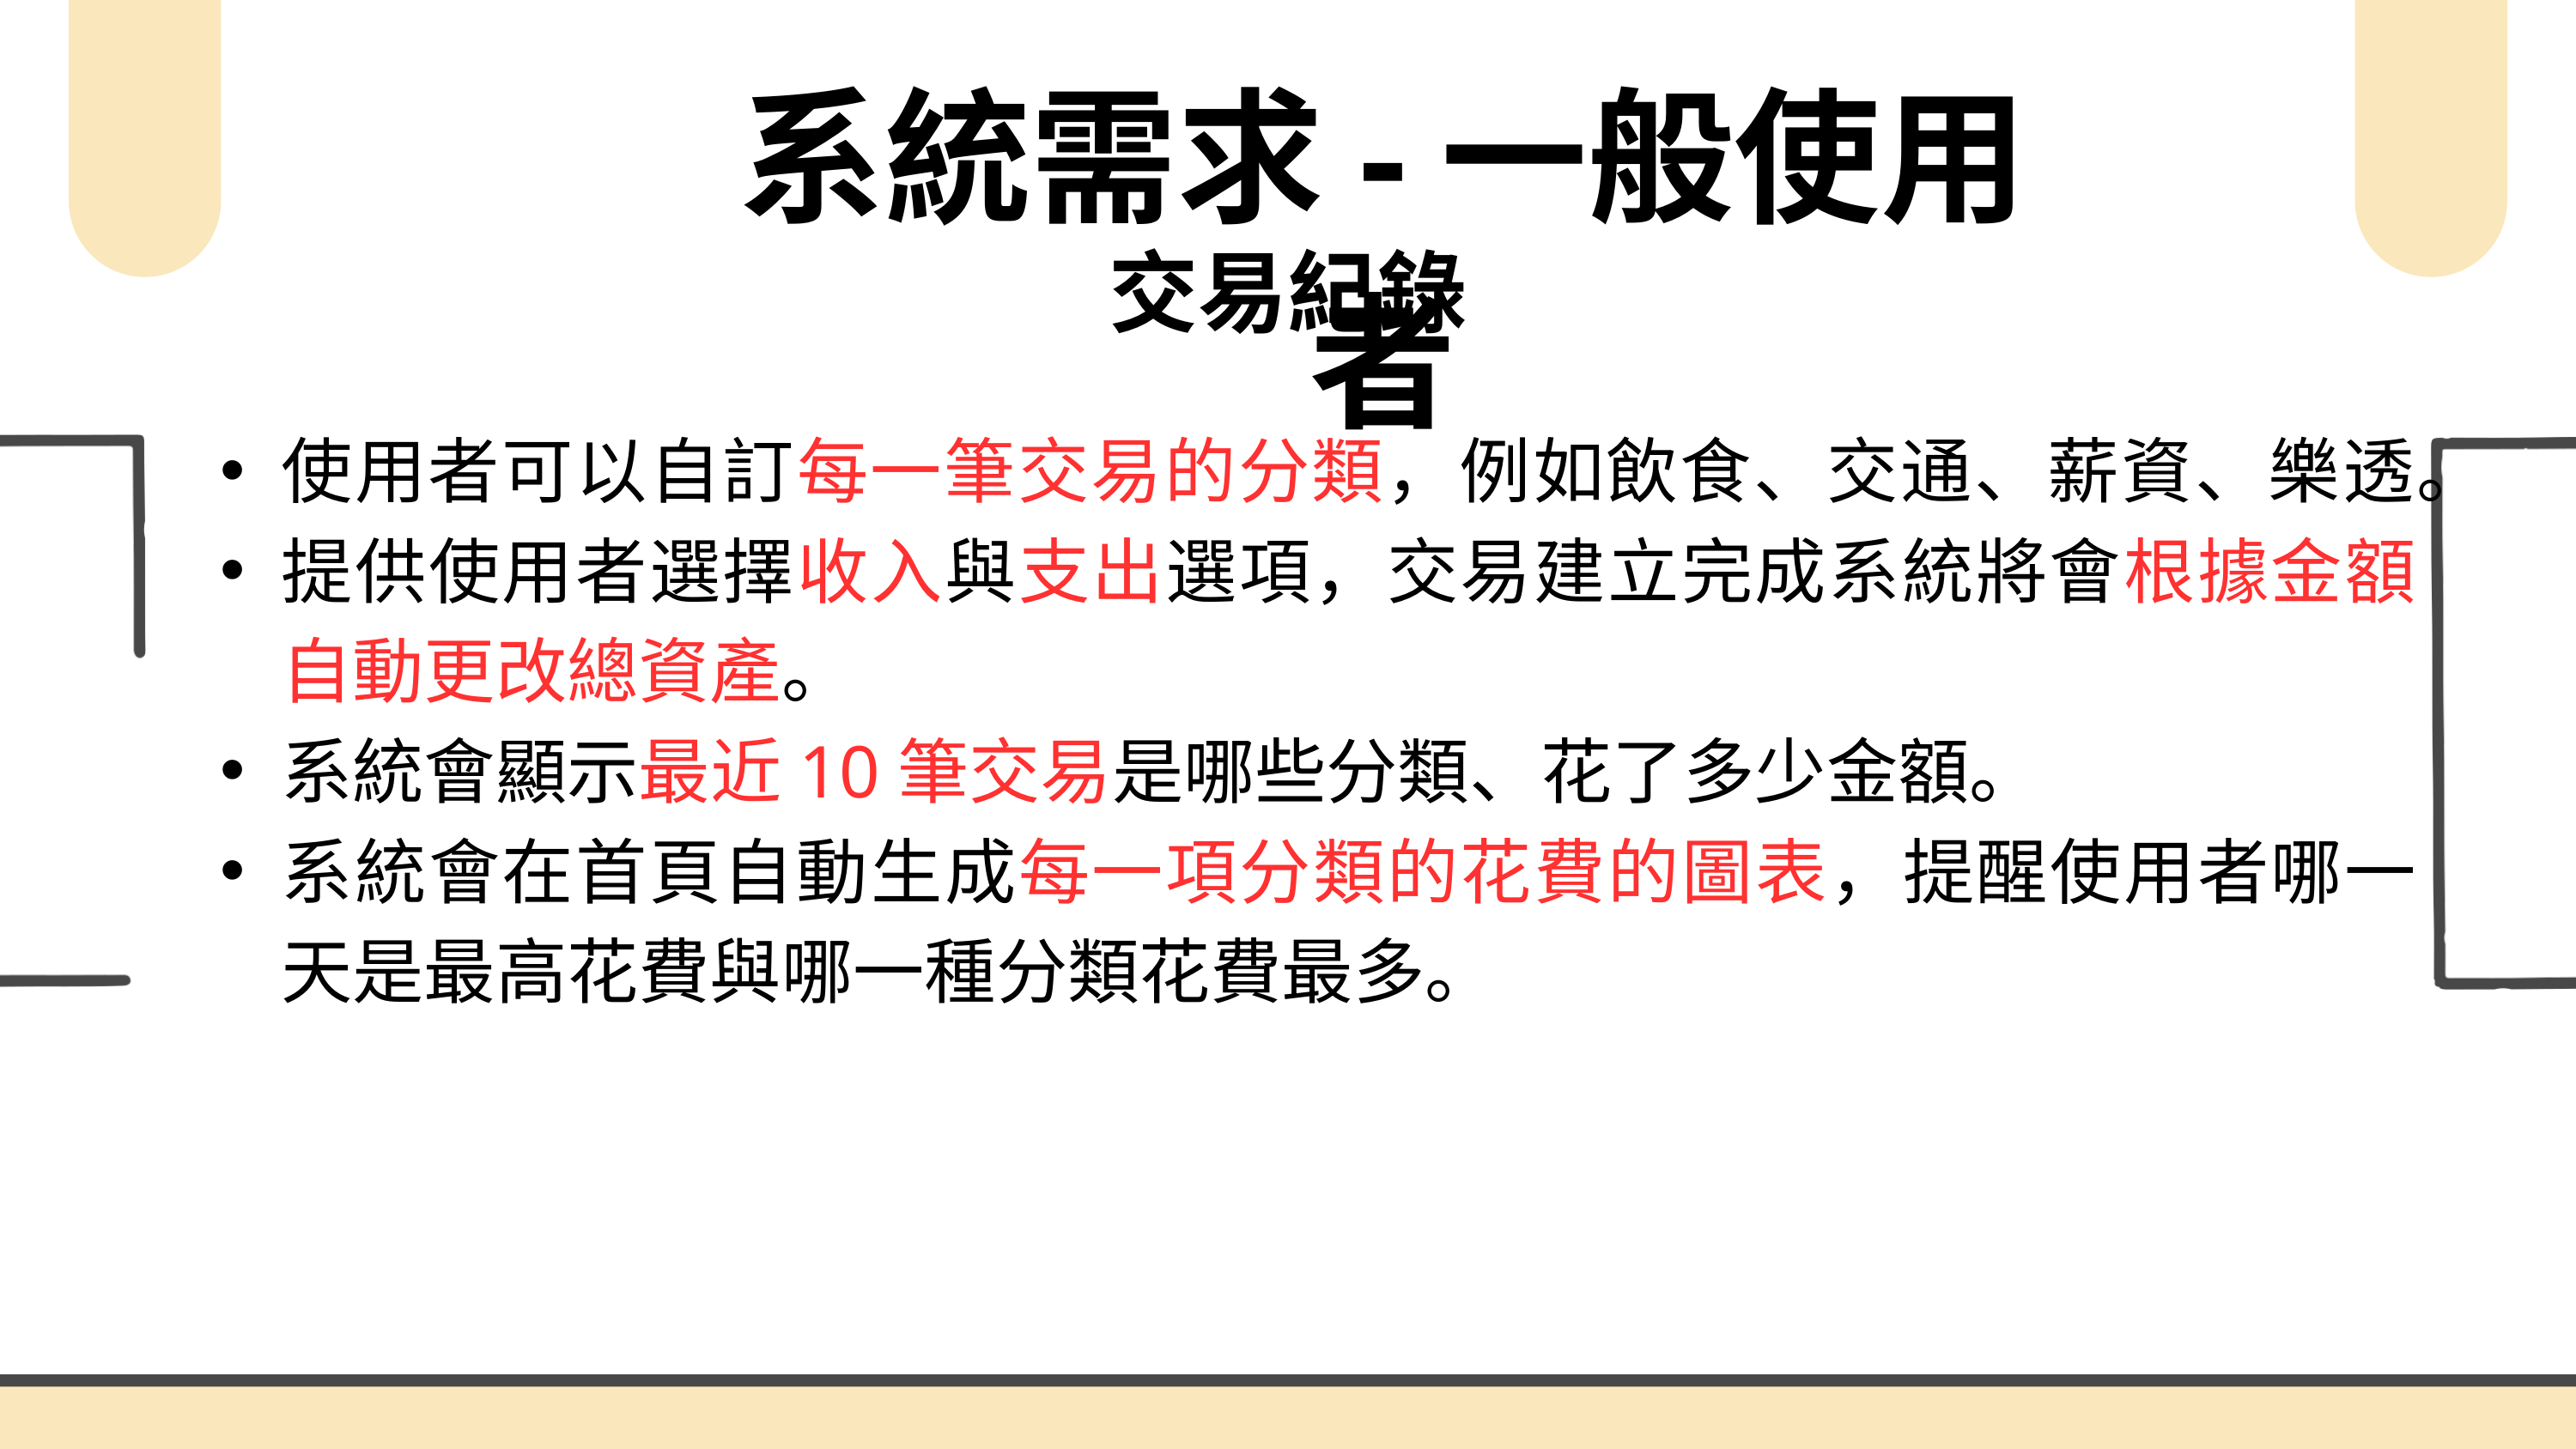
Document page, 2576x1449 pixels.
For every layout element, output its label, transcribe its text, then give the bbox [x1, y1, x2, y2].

text_box [0, 434, 146, 990]
text_box 系統需求-一般使用者 [686, 35, 2080, 446]
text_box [0, 1379, 2576, 1449]
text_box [2354, 0, 2508, 277]
text_box 使用者可以自訂每一筆交易的分類，例如飲食、交通、薪資、樂透。 提供使用者選擇收入與支出選項，交易建立完成系統將會根據金額自動更改總資產。 系統會顯示最近10筆交易是哪些分類、花了多少金額。 系統會在首頁自動生成每一項分類的花費的圖表，提醒使用者哪一天是最高花費與哪一種分類花費最多。 [159, 411, 2417, 1013]
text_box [68, 0, 222, 277]
text_box [2431, 434, 2576, 990]
